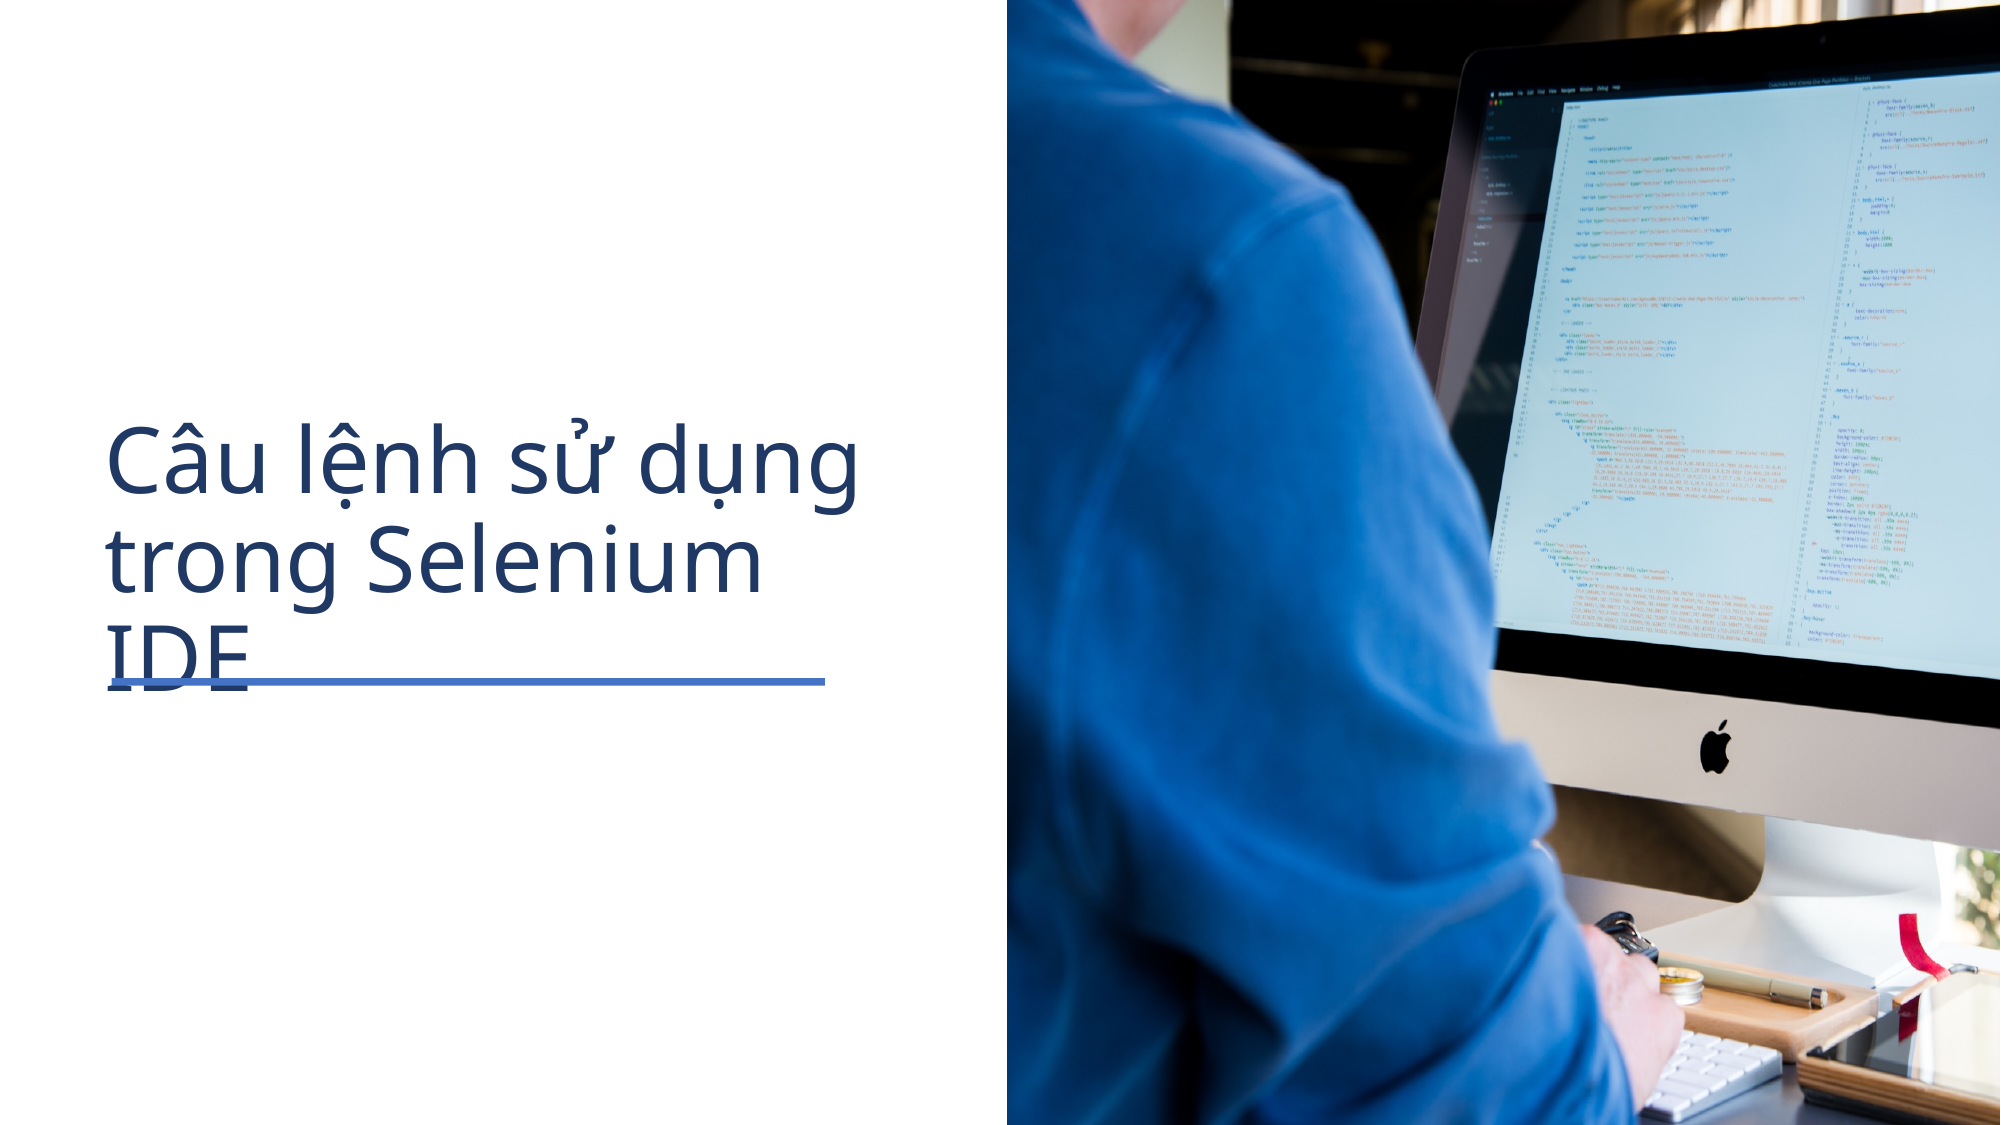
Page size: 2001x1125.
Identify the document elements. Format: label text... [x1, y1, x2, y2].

text_box [111, 677, 826, 687]
picture [1007, 0, 2000, 1125]
title Câu lệnh sử dụng trong Selenium IDE [89, 428, 925, 697]
